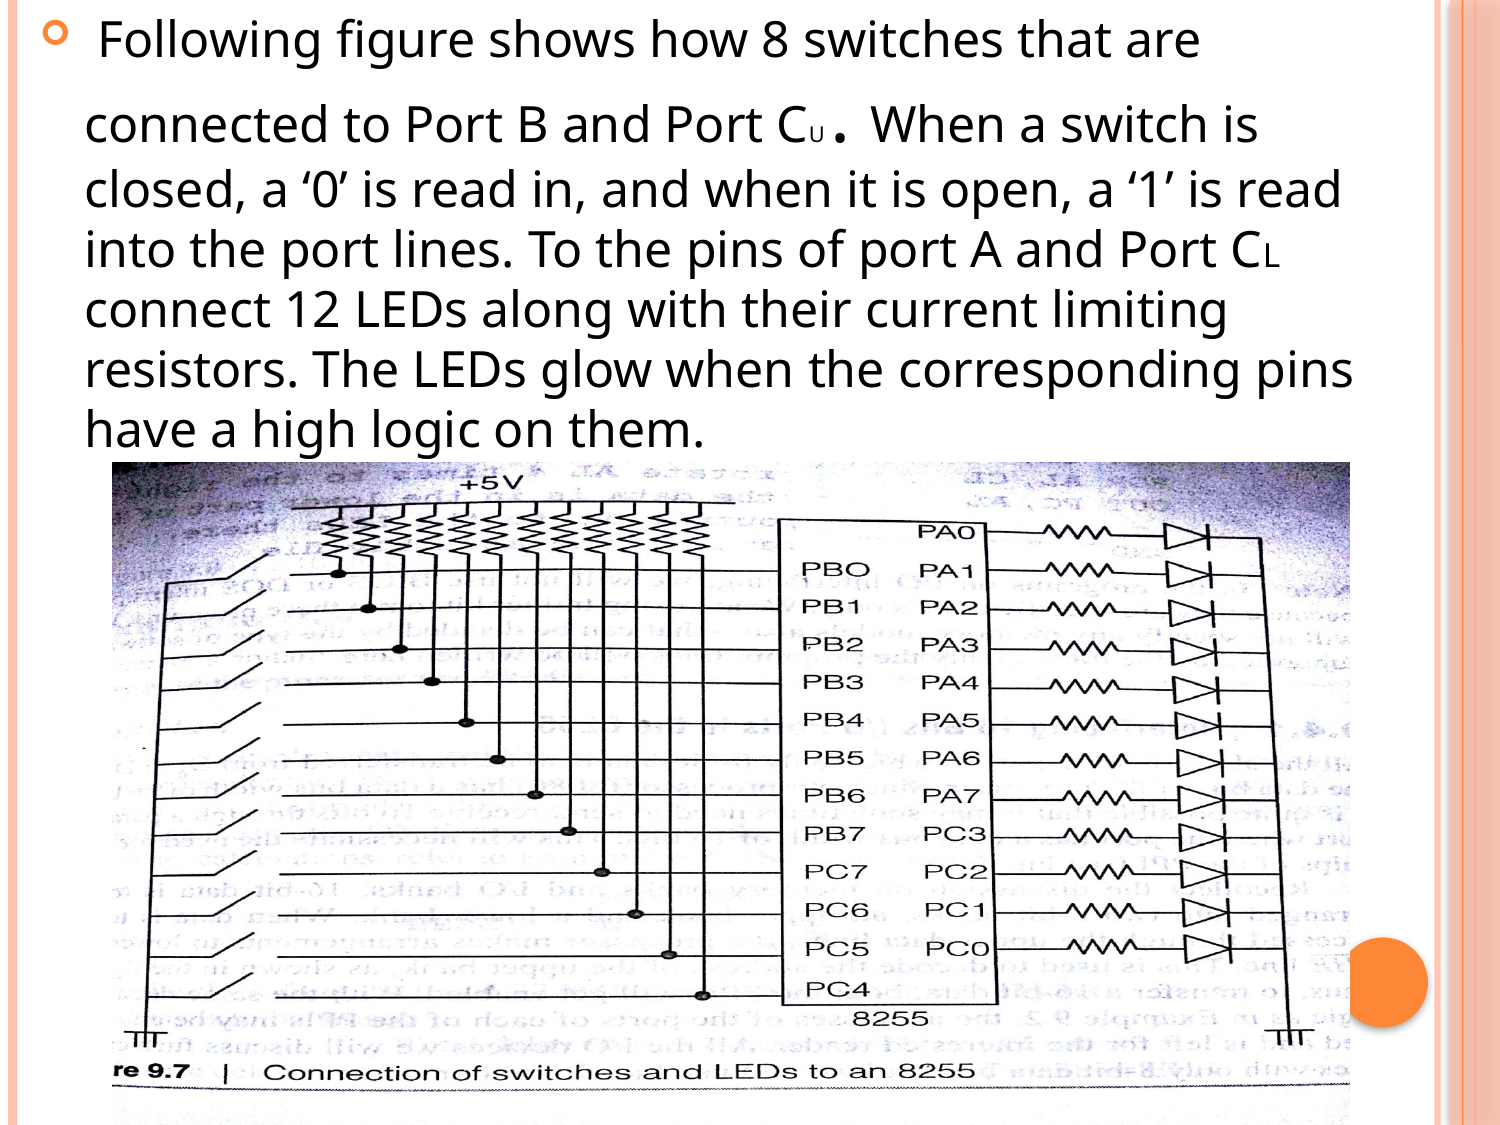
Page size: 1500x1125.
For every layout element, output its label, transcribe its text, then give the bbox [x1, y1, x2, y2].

list Following figure shows how 8 switches that are connected to Port B and Port CU . When a switch is closed, a ‘0’ is read in, and when it is open, a ‘1’ is read into the port lines. To the pins of port A and Port CL connect 12 LEDs along with their current limiting resistors. The LEDs glow when the corresponding pins have a high logic on them. [24, 0, 1413, 1088]
picture [111, 461, 1351, 1125]
